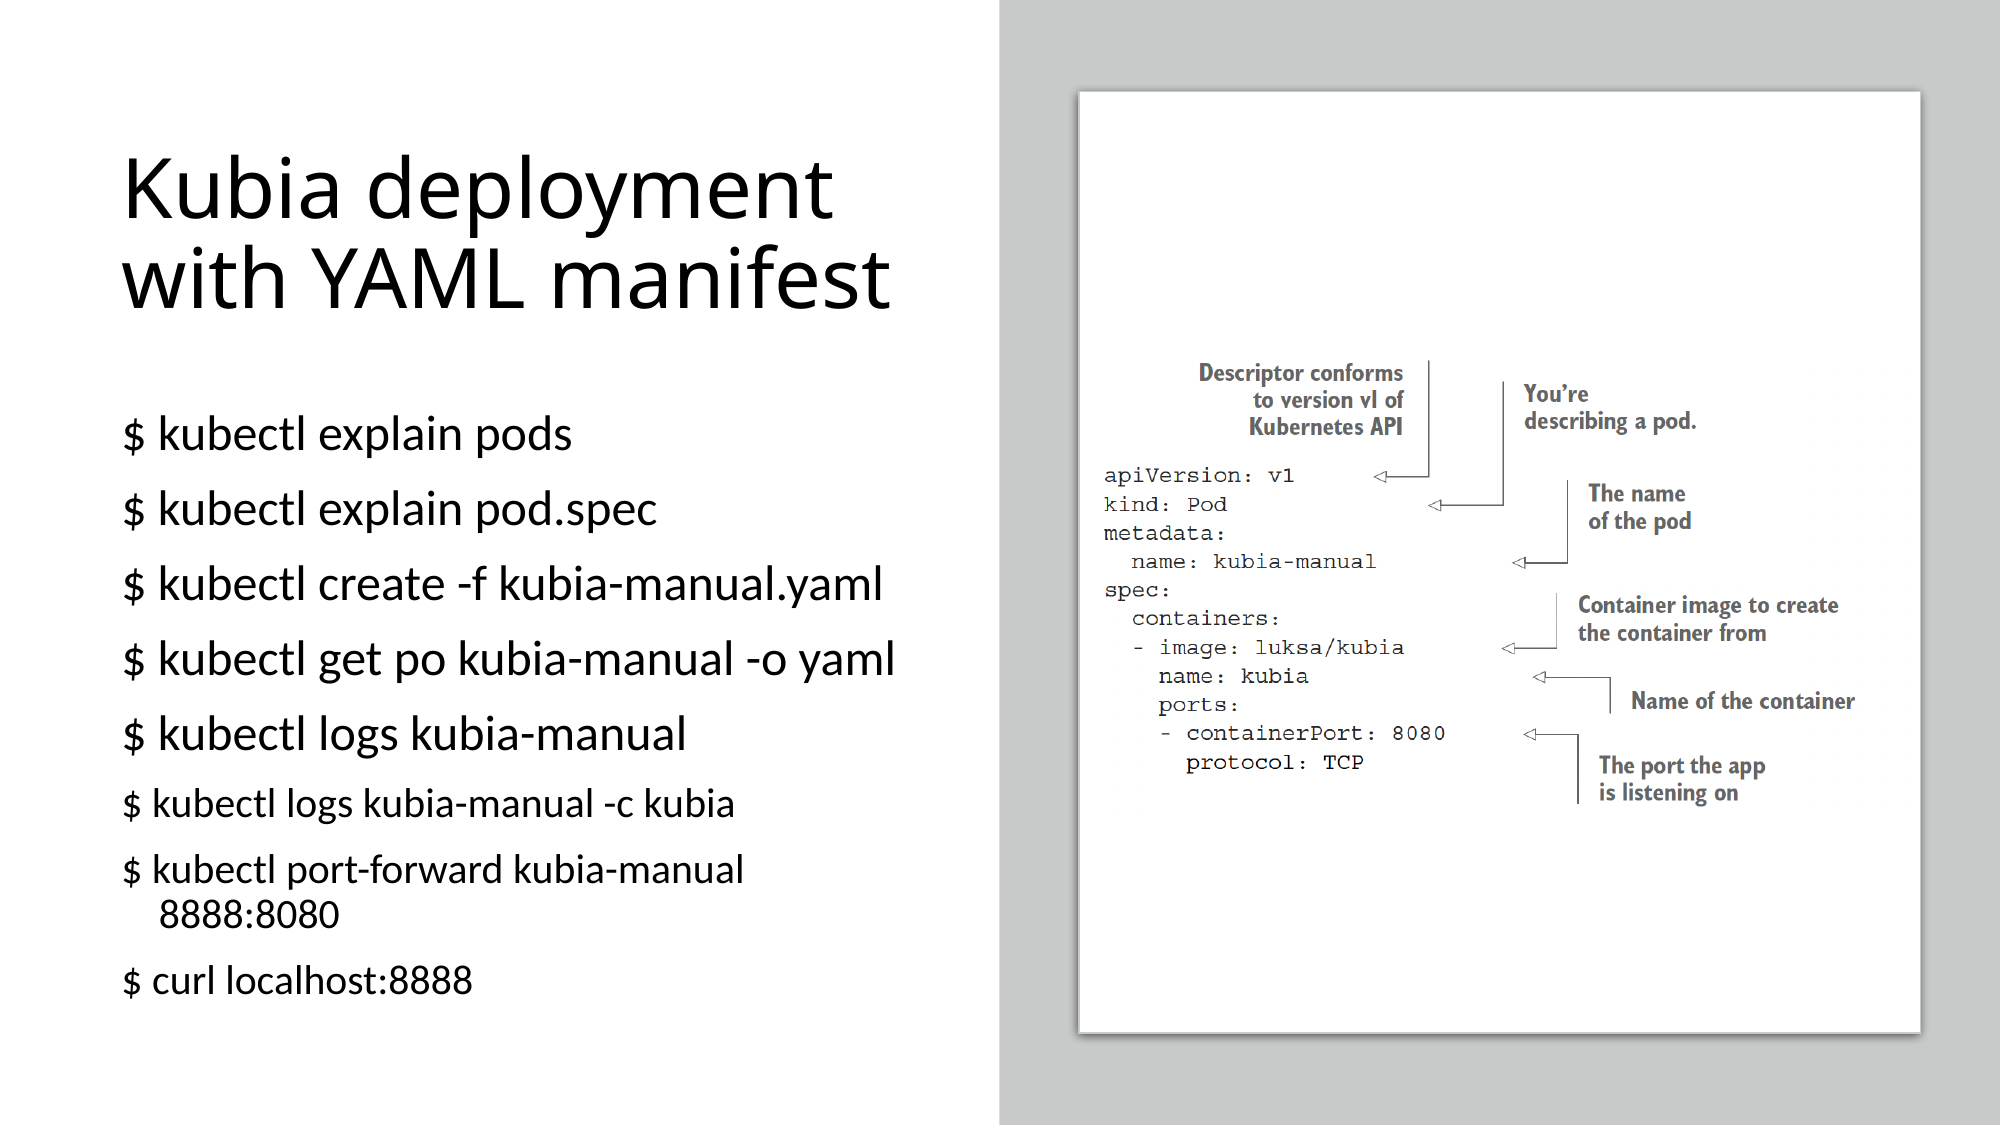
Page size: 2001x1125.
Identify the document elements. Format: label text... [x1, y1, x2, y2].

picture [1093, 352, 1913, 821]
text_box [998, 0, 2000, 1125]
title Kubia deployment with YAML manifest [106, 103, 918, 370]
text_box [1078, 90, 1922, 1034]
list $ kubectl explain pods $ kubectl explain pod.spec $ kubectl create -f kubia-manual.yaml $ kubectl get po kubia-manual -o yaml $ kubectl logs kubia-manual $ kubectl logs kubia-manual -c kubia $ kubectl port-forward kubia-manual 8888:8080 $ curl localhost:8888 [106, 399, 918, 1021]
